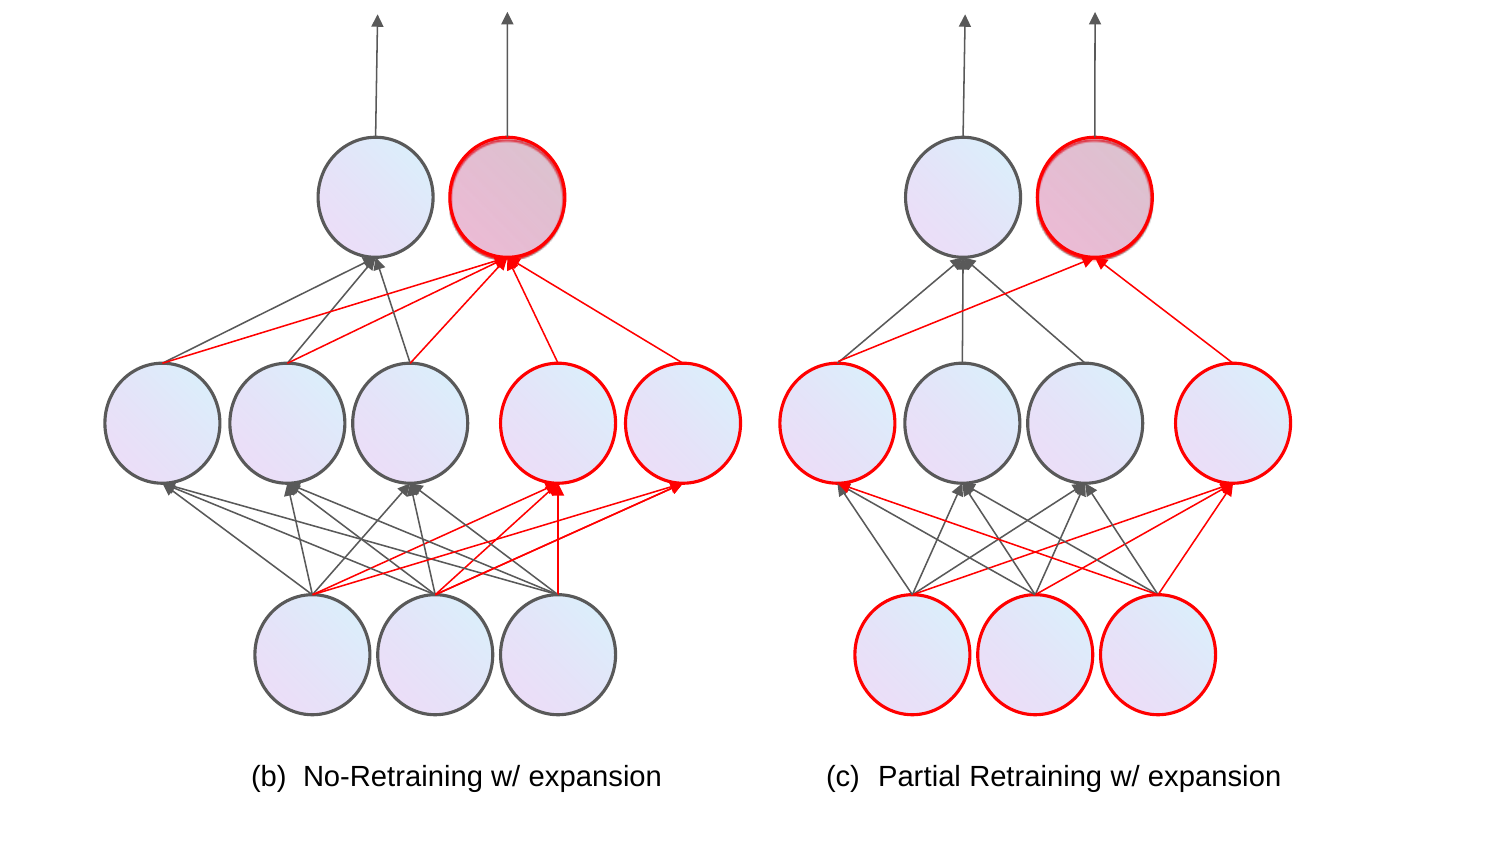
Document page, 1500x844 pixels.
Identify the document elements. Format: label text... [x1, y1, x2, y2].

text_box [312, 482, 684, 595]
text_box [449, 137, 565, 254]
text_box [1027, 370, 1143, 479]
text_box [507, 257, 684, 364]
text_box [377, 604, 493, 715]
text_box Partial Retraining w/ expansion [788, 741, 1304, 807]
text_box [104, 363, 220, 484]
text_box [1098, 257, 1234, 364]
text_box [837, 482, 1159, 595]
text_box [837, 257, 1096, 362]
text_box [500, 371, 616, 480]
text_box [162, 482, 312, 595]
text_box [352, 372, 468, 479]
text_box [904, 371, 1020, 479]
text_box [1037, 137, 1153, 255]
text_box [254, 604, 370, 715]
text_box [962, 14, 966, 138]
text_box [162, 257, 504, 364]
text_box [977, 604, 1093, 715]
text_box [854, 604, 970, 715]
text_box [1175, 363, 1291, 484]
text_box [500, 604, 616, 715]
text_box [905, 137, 1021, 254]
text_box [779, 363, 895, 484]
text_box [318, 137, 434, 254]
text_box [1159, 482, 1234, 595]
text_box No-Retraining w/ expansion [213, 741, 689, 807]
text_box [1100, 604, 1216, 715]
text_box [625, 363, 741, 484]
text_box [229, 372, 345, 480]
